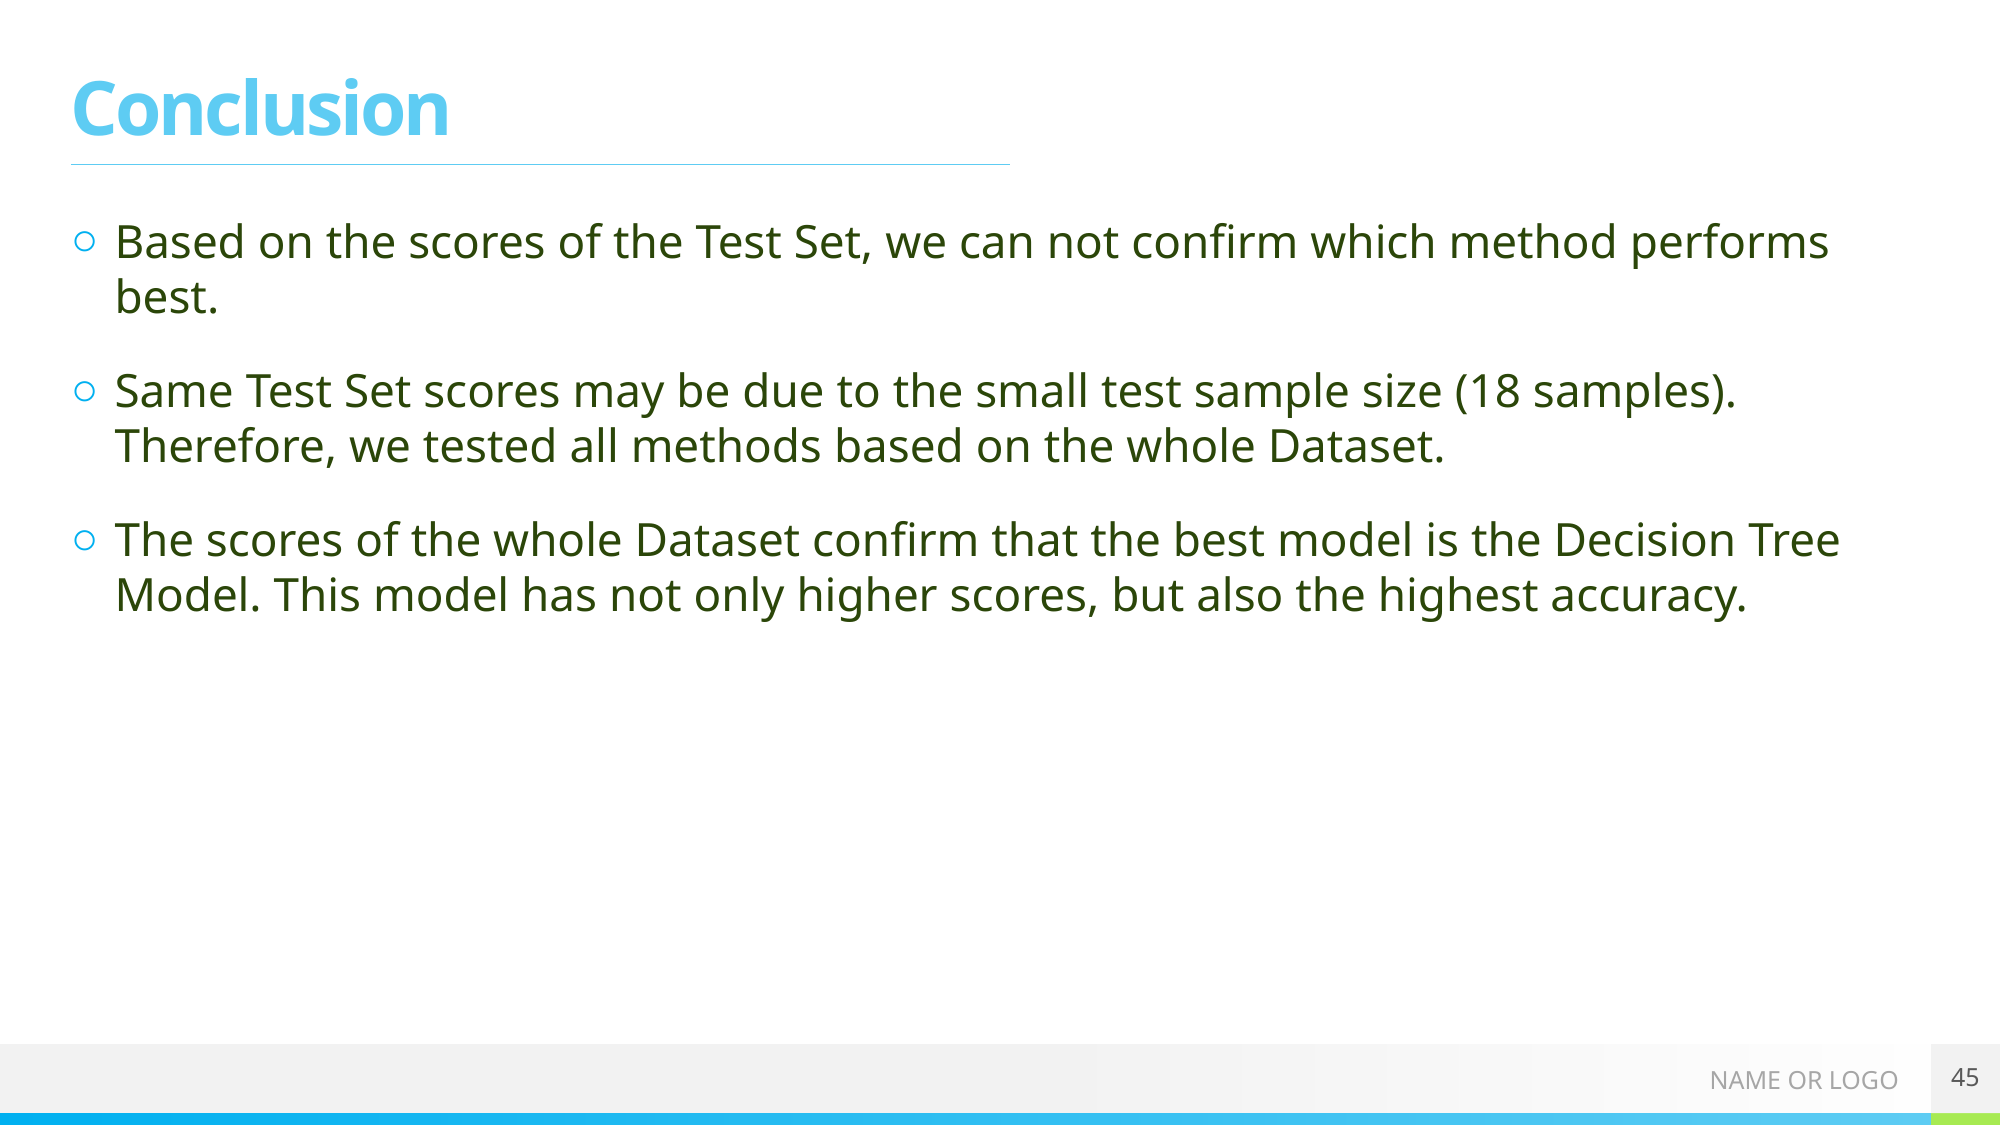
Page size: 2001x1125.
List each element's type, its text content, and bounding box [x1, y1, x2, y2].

slide_number 45 [1931, 1044, 2000, 1114]
title Conclusion [70, 70, 1932, 259]
text_box Based on the scores of the Test Set, we can not confirm which method performs best. Same Test Set scores may be due to the small test sample size (18 samples). Therefore, we tested all methods based on the whole Dataset. The scores of the whole Dataset confirm that the best model is the Decision Tree Model. This model has not only higher scores, but also the highest accuracy. [70, 212, 1847, 928]
